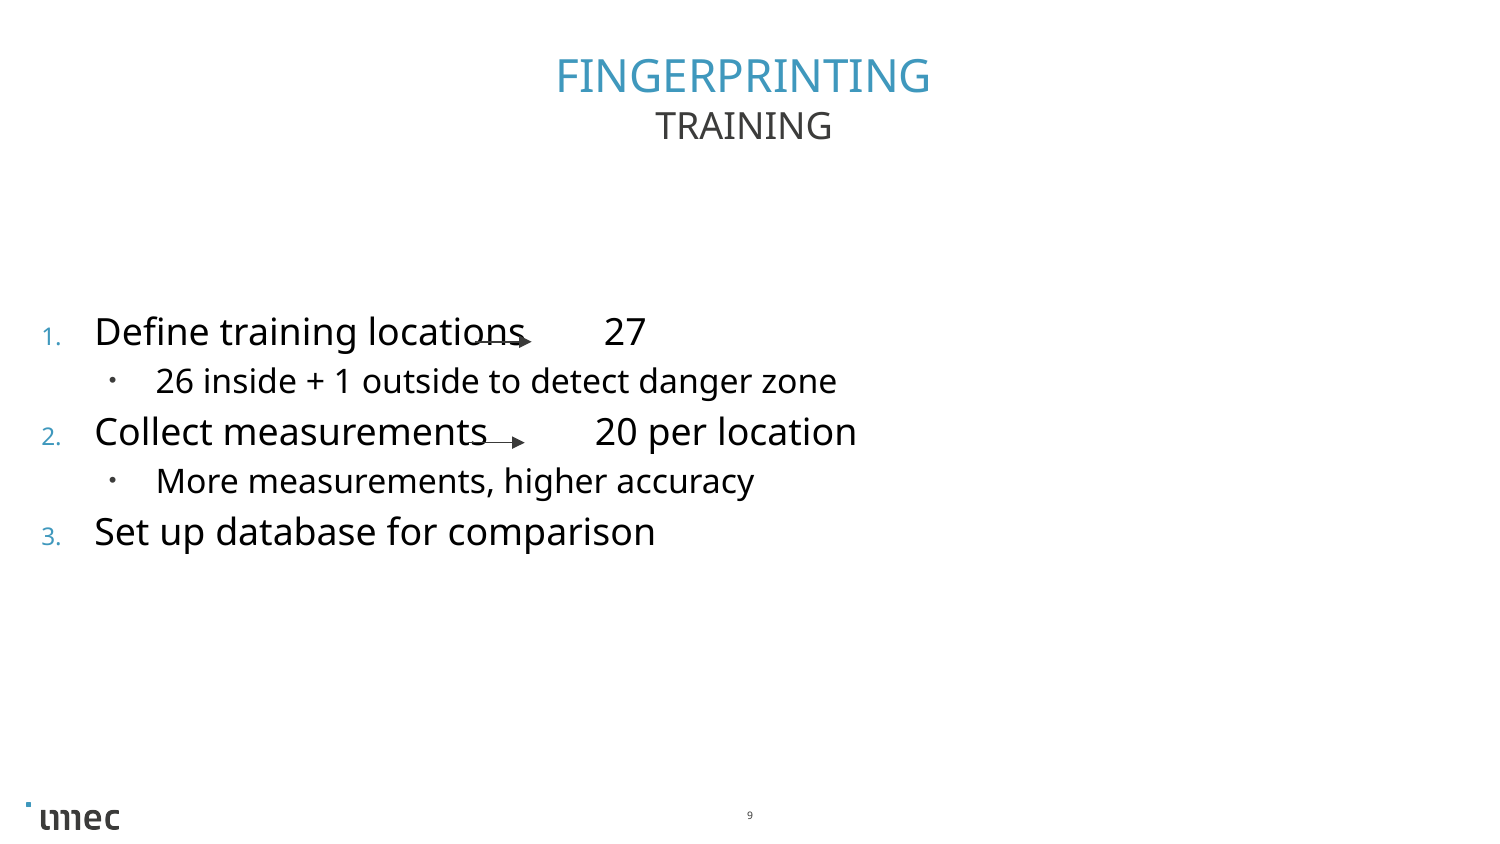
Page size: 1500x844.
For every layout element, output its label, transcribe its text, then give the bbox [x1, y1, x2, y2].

slide_number 9 [679, 802, 821, 831]
list training [26, 94, 1463, 156]
list Define training locations 27 26 inside + 1 outside to detect danger zone Collect measurements 20 per location More measurements, higher accuracy Set up database for comparison [26, 175, 1463, 756]
title Fingerprinting [26, 38, 1463, 94]
picture [26, 802, 119, 830]
